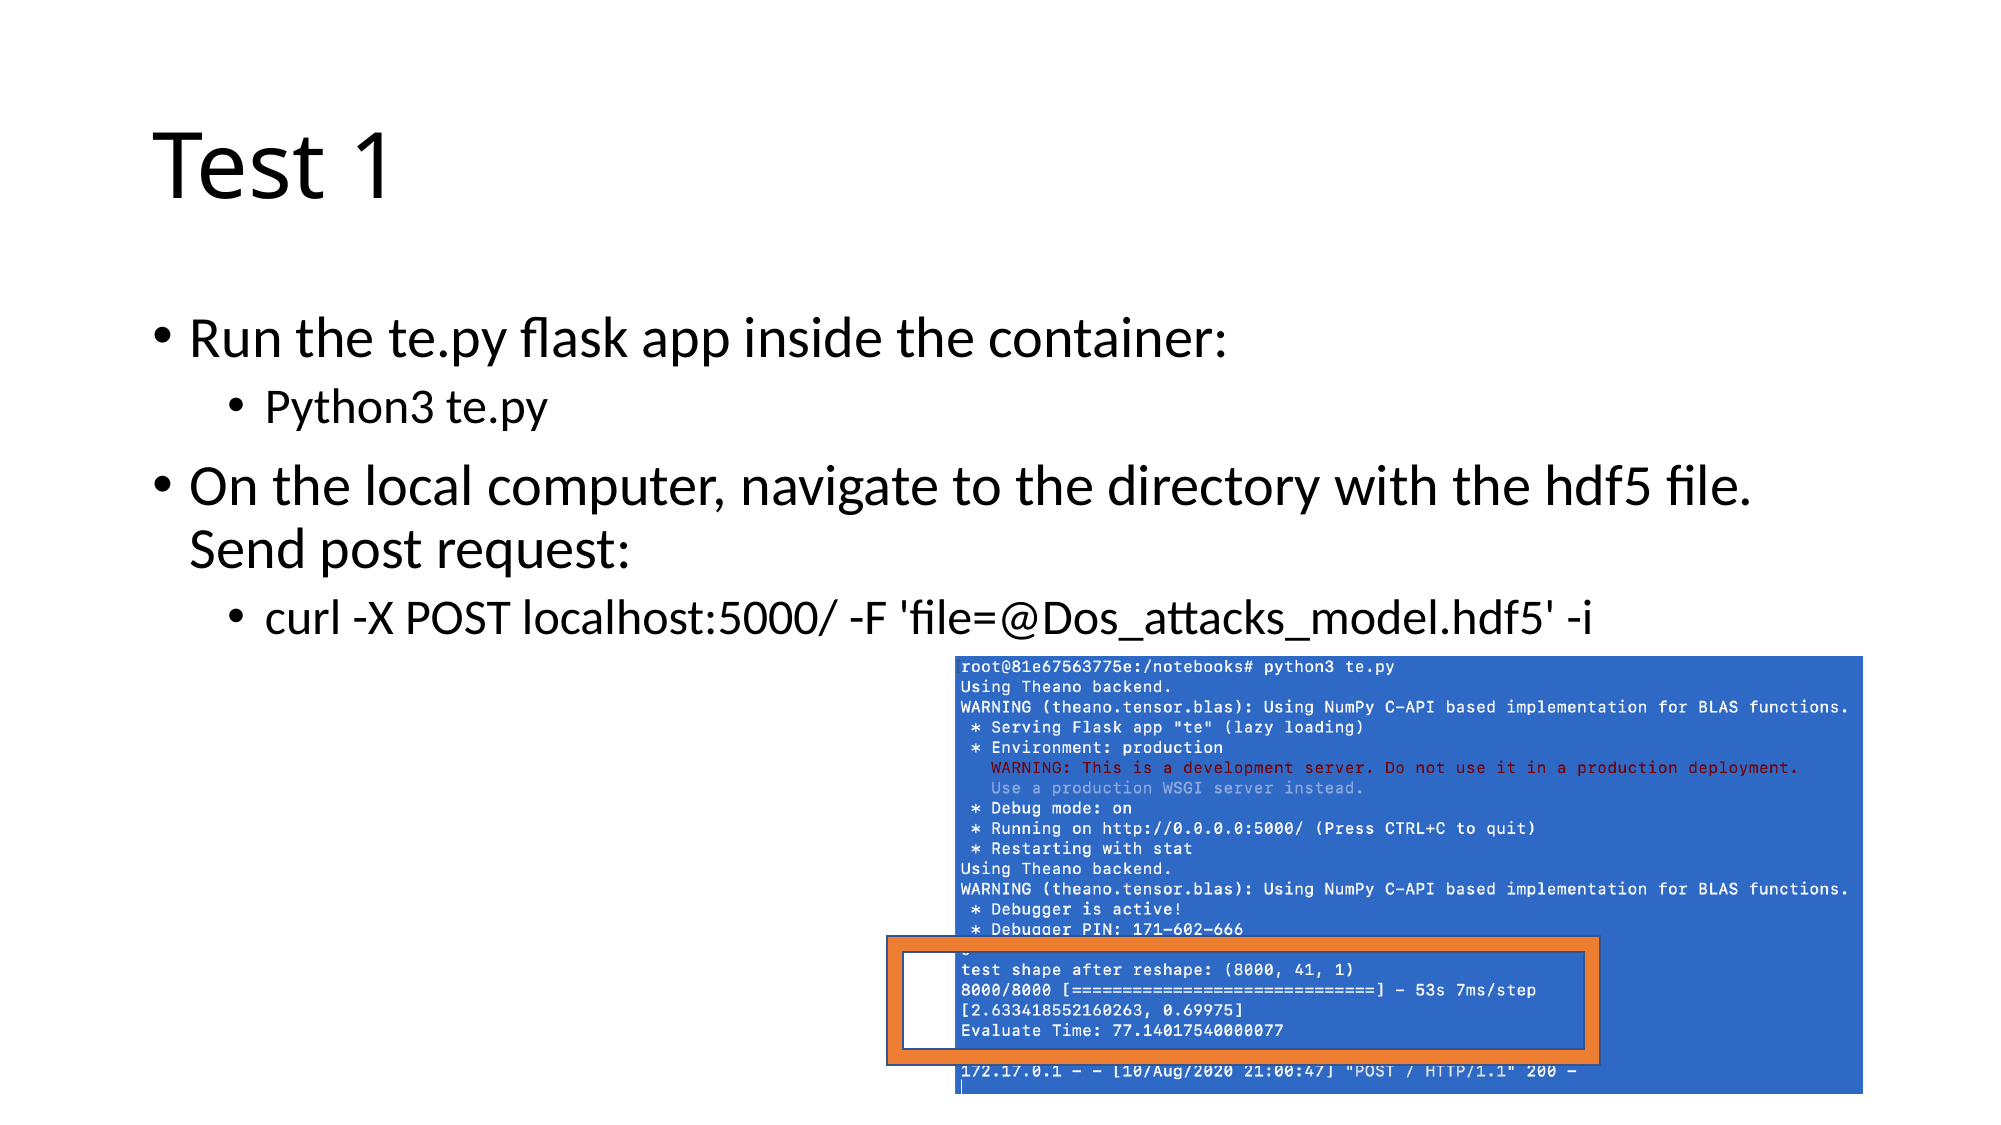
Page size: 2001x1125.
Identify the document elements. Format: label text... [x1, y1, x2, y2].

picture [955, 656, 1863, 1094]
title Test 1 [137, 59, 1863, 278]
list Run the te.py flask app inside the container: Python3 te.py On the local computer, navigate to the directory with the hdf5 file. Send post request: curl -X POST localhost:5000/ -F 'file=@Dos_attacks_model.hdf5' -i [137, 299, 1863, 1014]
text_box [886, 935, 955, 1066]
